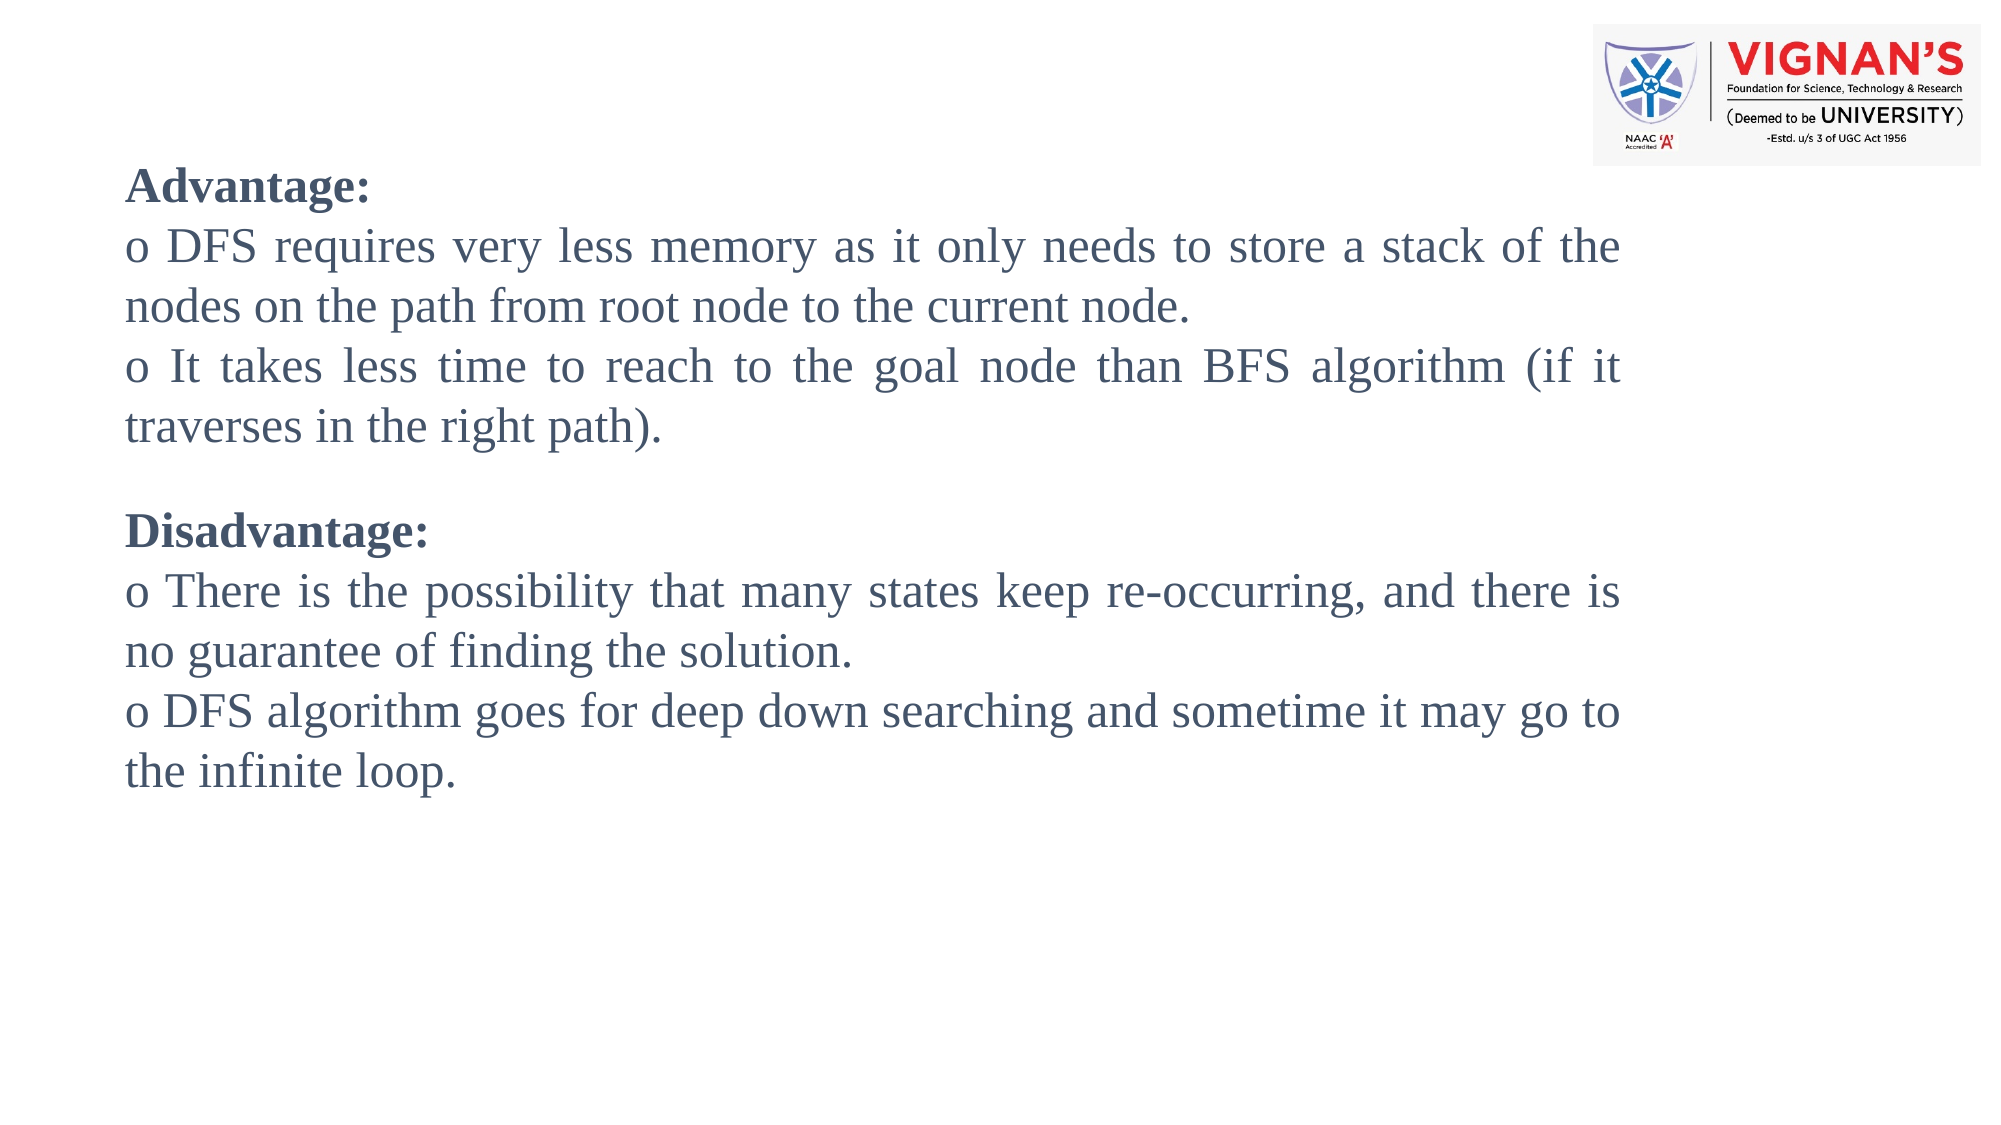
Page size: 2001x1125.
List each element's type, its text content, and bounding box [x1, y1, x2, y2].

picture [1593, 24, 1981, 166]
text_box Advantage: vantage: o DFS requires very less memory as it only needs to store a stack of the nodes on the path from root node to the current node. o It takes less time to reach to the goal node than BFS algorithm (if it traverses in the right path). Disadvantage: o There is the possibility that many states keep re-occurring, and there is no guarantee of finding the solution. o DFS algorithm goes for deep down searching and sometime it may go to the infinite loop. [109, 145, 1638, 805]
